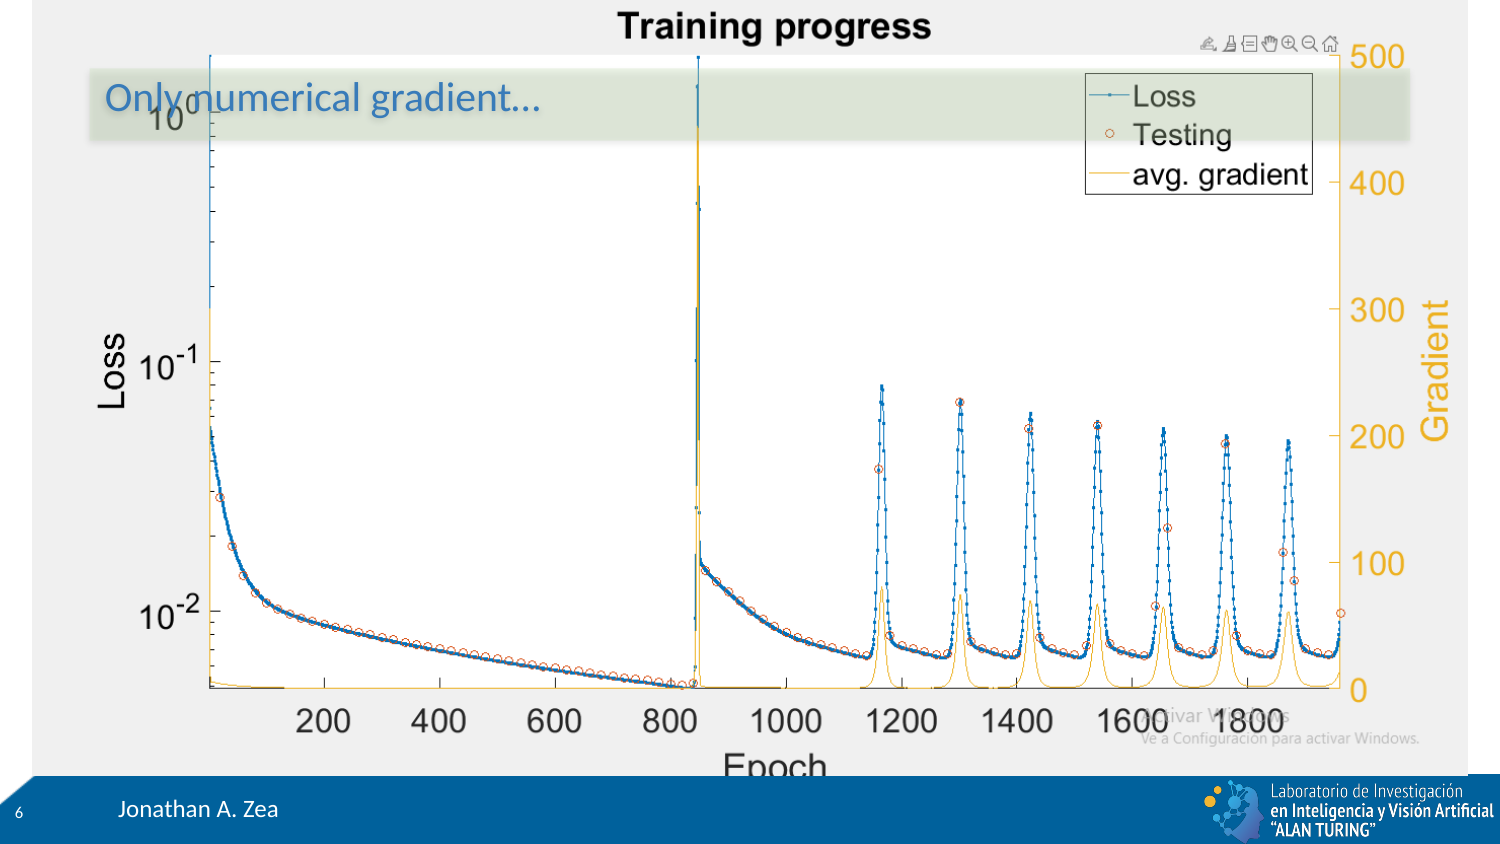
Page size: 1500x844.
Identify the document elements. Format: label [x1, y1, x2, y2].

picture [1204, 780, 1267, 844]
list [32, 0, 1468, 776]
